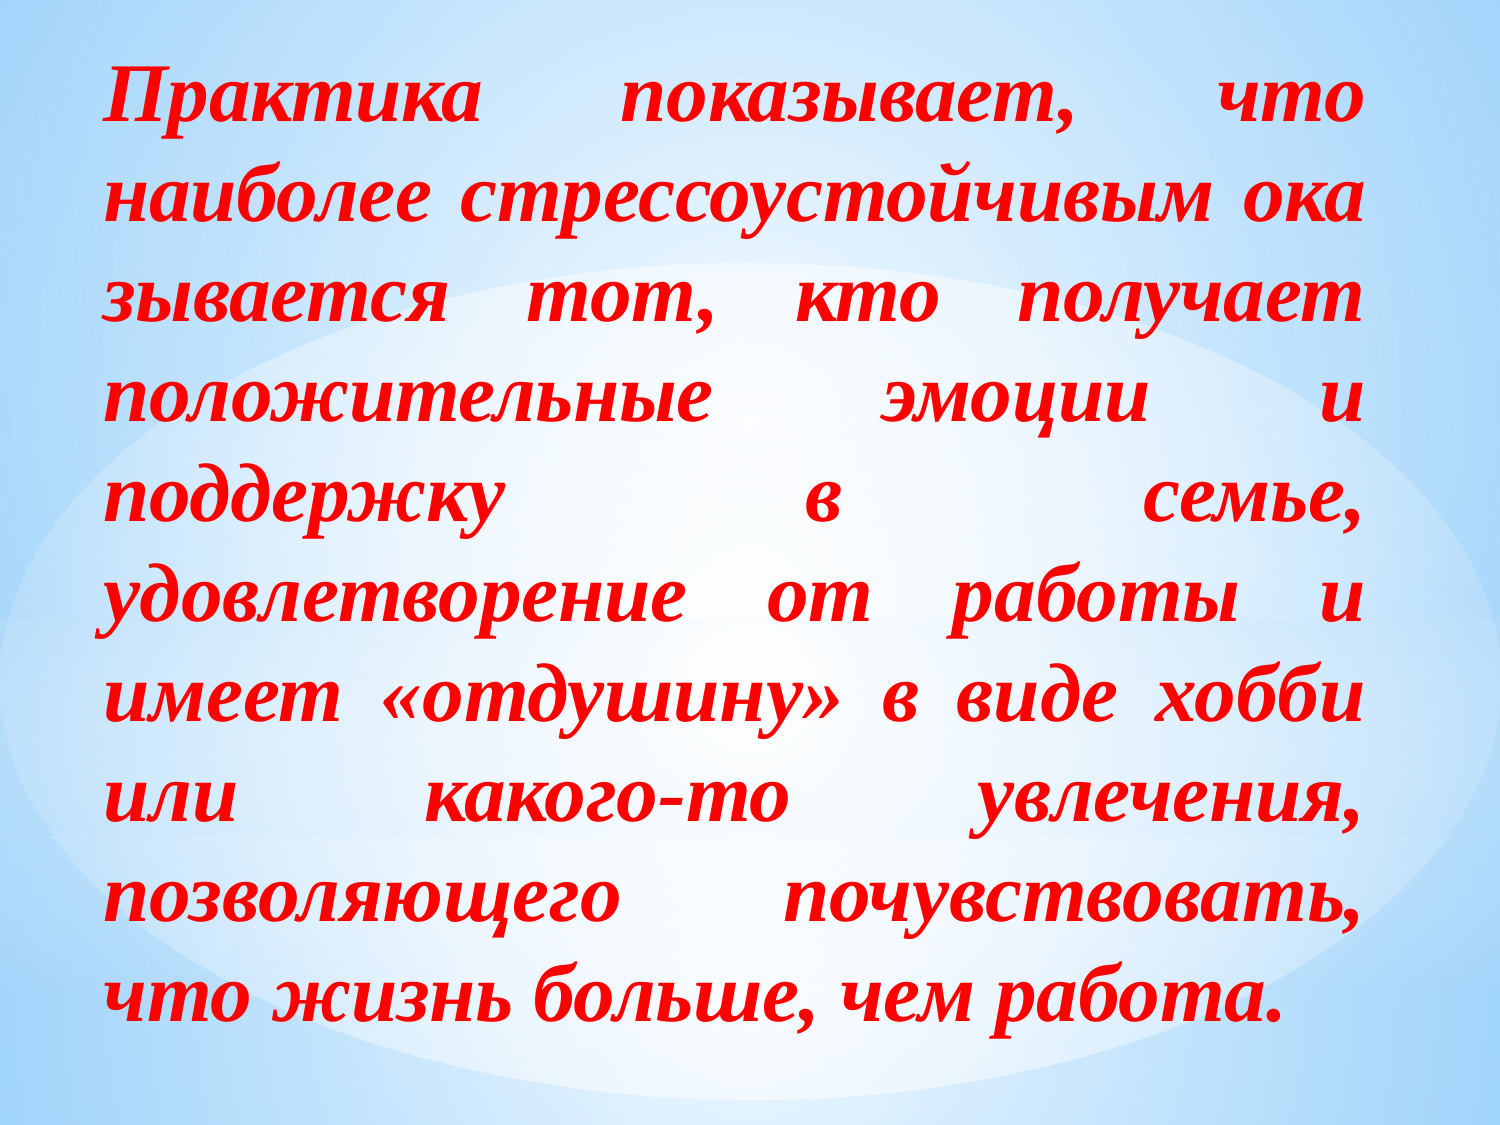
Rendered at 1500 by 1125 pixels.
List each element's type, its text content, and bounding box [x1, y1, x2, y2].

title Практика показывает, что наиболее стрессоустойчивым ока­зывается тот, кто получает положительные эмоции и поддержку в семье, удовлетворение от работы и имеет «отдушину» в виде хобби или какого-то увлечения, позволяющего почувствовать, что жизнь больше, чем работа. [88, 30, 1382, 1047]
